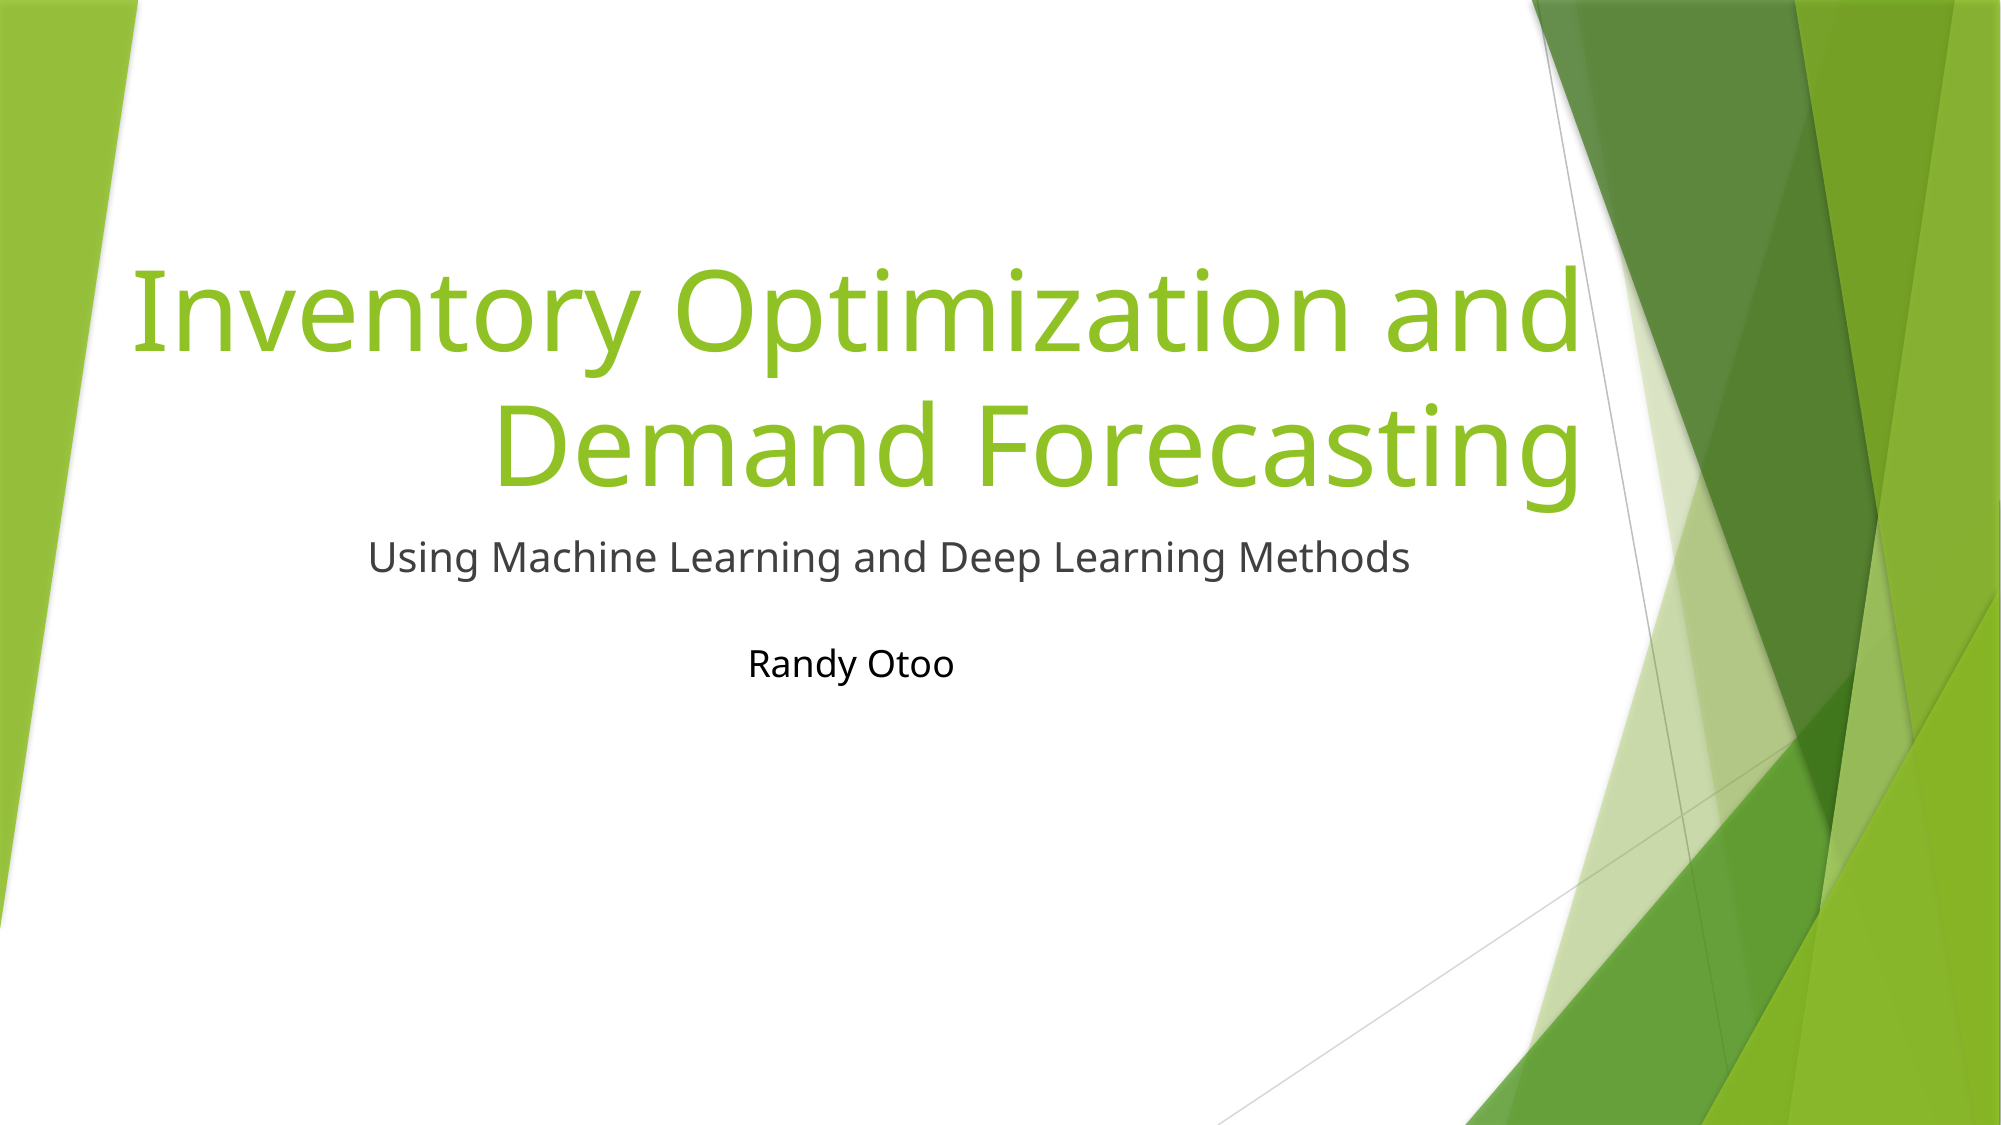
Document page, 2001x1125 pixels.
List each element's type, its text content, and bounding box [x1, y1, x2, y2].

title Inventory Optimization and Demand Forecasting [101, 124, 1602, 517]
subtitle Using Machine Learning and Deep Learning Methods [205, 523, 1574, 633]
text_box Randy Otoo [666, 632, 1037, 692]
